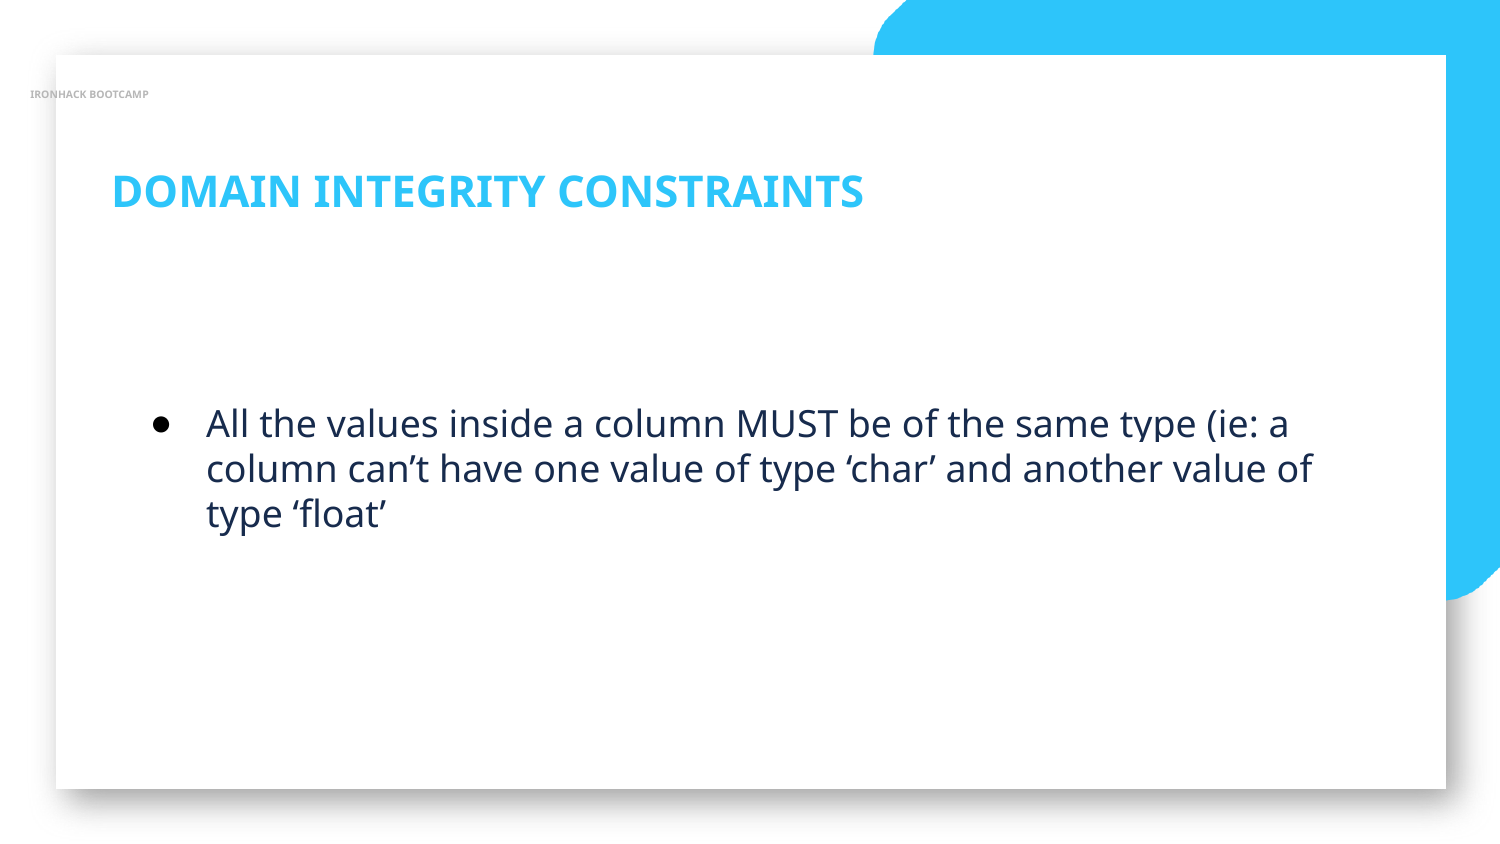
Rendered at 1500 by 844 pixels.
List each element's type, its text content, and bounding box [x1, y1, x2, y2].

picture [0, 0, 1500, 844]
text_box DOMAIN INTEGRITY CONSTRAINTS [96, 149, 1417, 266]
text_box IRONHACK BOOTCAMP [15, 71, 354, 108]
text_box All the values inside a column MUST be of the same type (ie: a column can’t have one value of type ‘char’ and another value of type ‘float’ [115, 249, 1389, 733]
